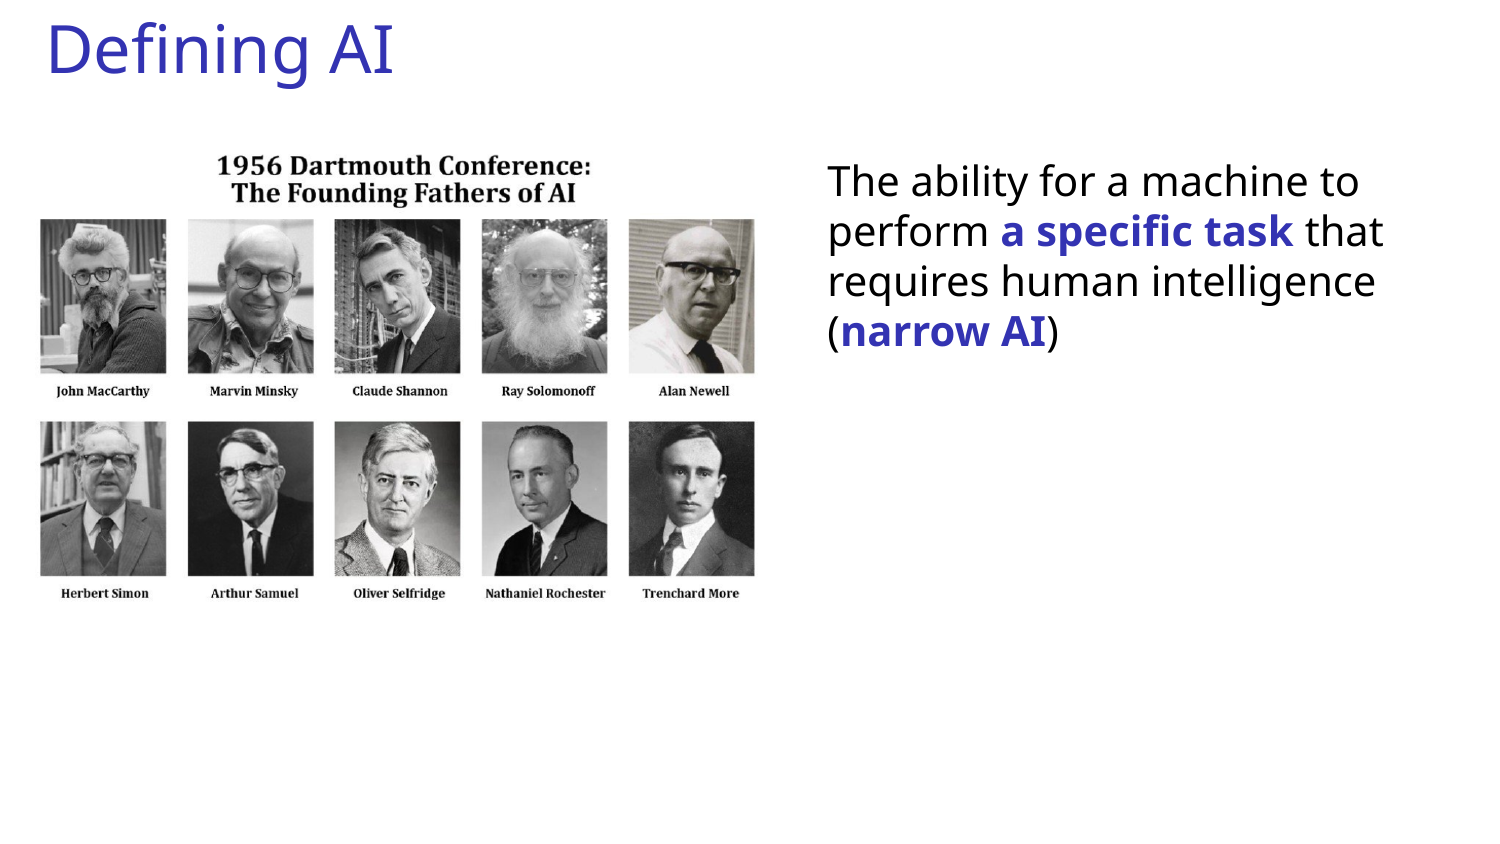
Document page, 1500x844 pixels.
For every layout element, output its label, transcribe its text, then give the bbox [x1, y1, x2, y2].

picture [24, 146, 766, 610]
title Defining AI [0, 0, 1463, 94]
list The ability for a machine to perform a specific task that requires human intelligence (narrow AI) [812, 146, 1438, 773]
